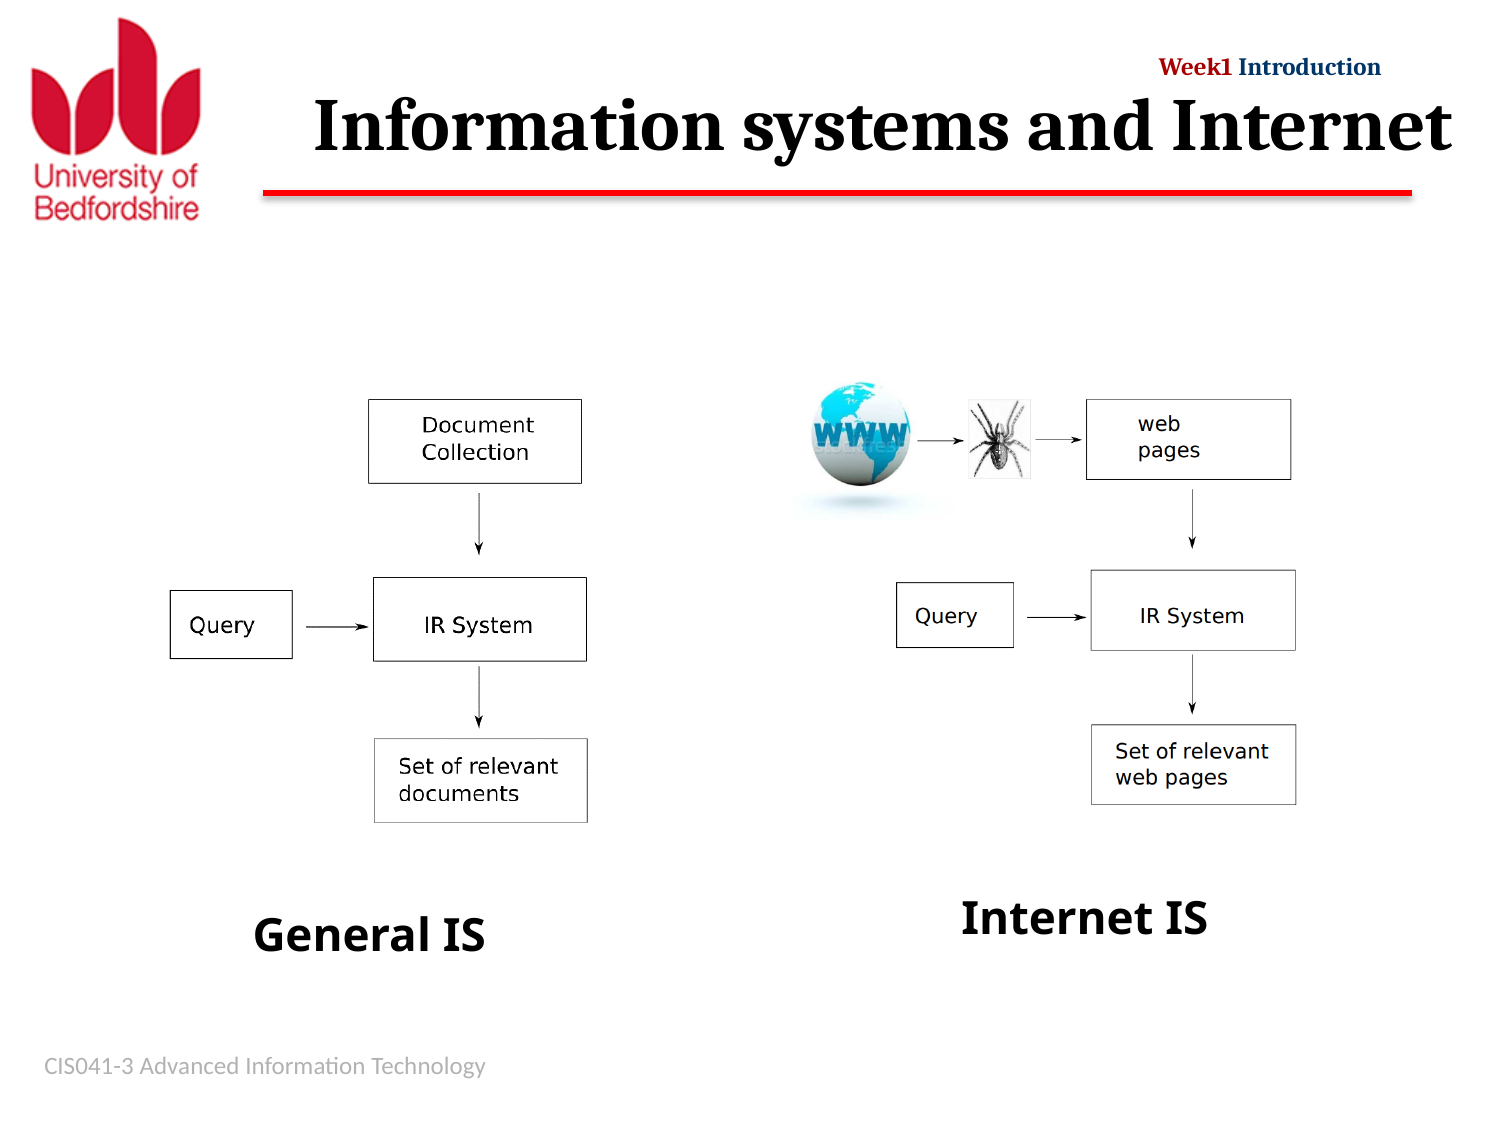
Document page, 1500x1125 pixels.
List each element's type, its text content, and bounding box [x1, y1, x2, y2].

text_box Internet IS [946, 881, 1236, 952]
title Information systems and Internet [110, 46, 1469, 195]
footer CIS041-3 Advanced Information Technology [29, 1035, 750, 1095]
picture [0, 0, 237, 236]
picture [147, 370, 632, 844]
picture [791, 367, 1316, 817]
text_box General IS [237, 898, 513, 969]
